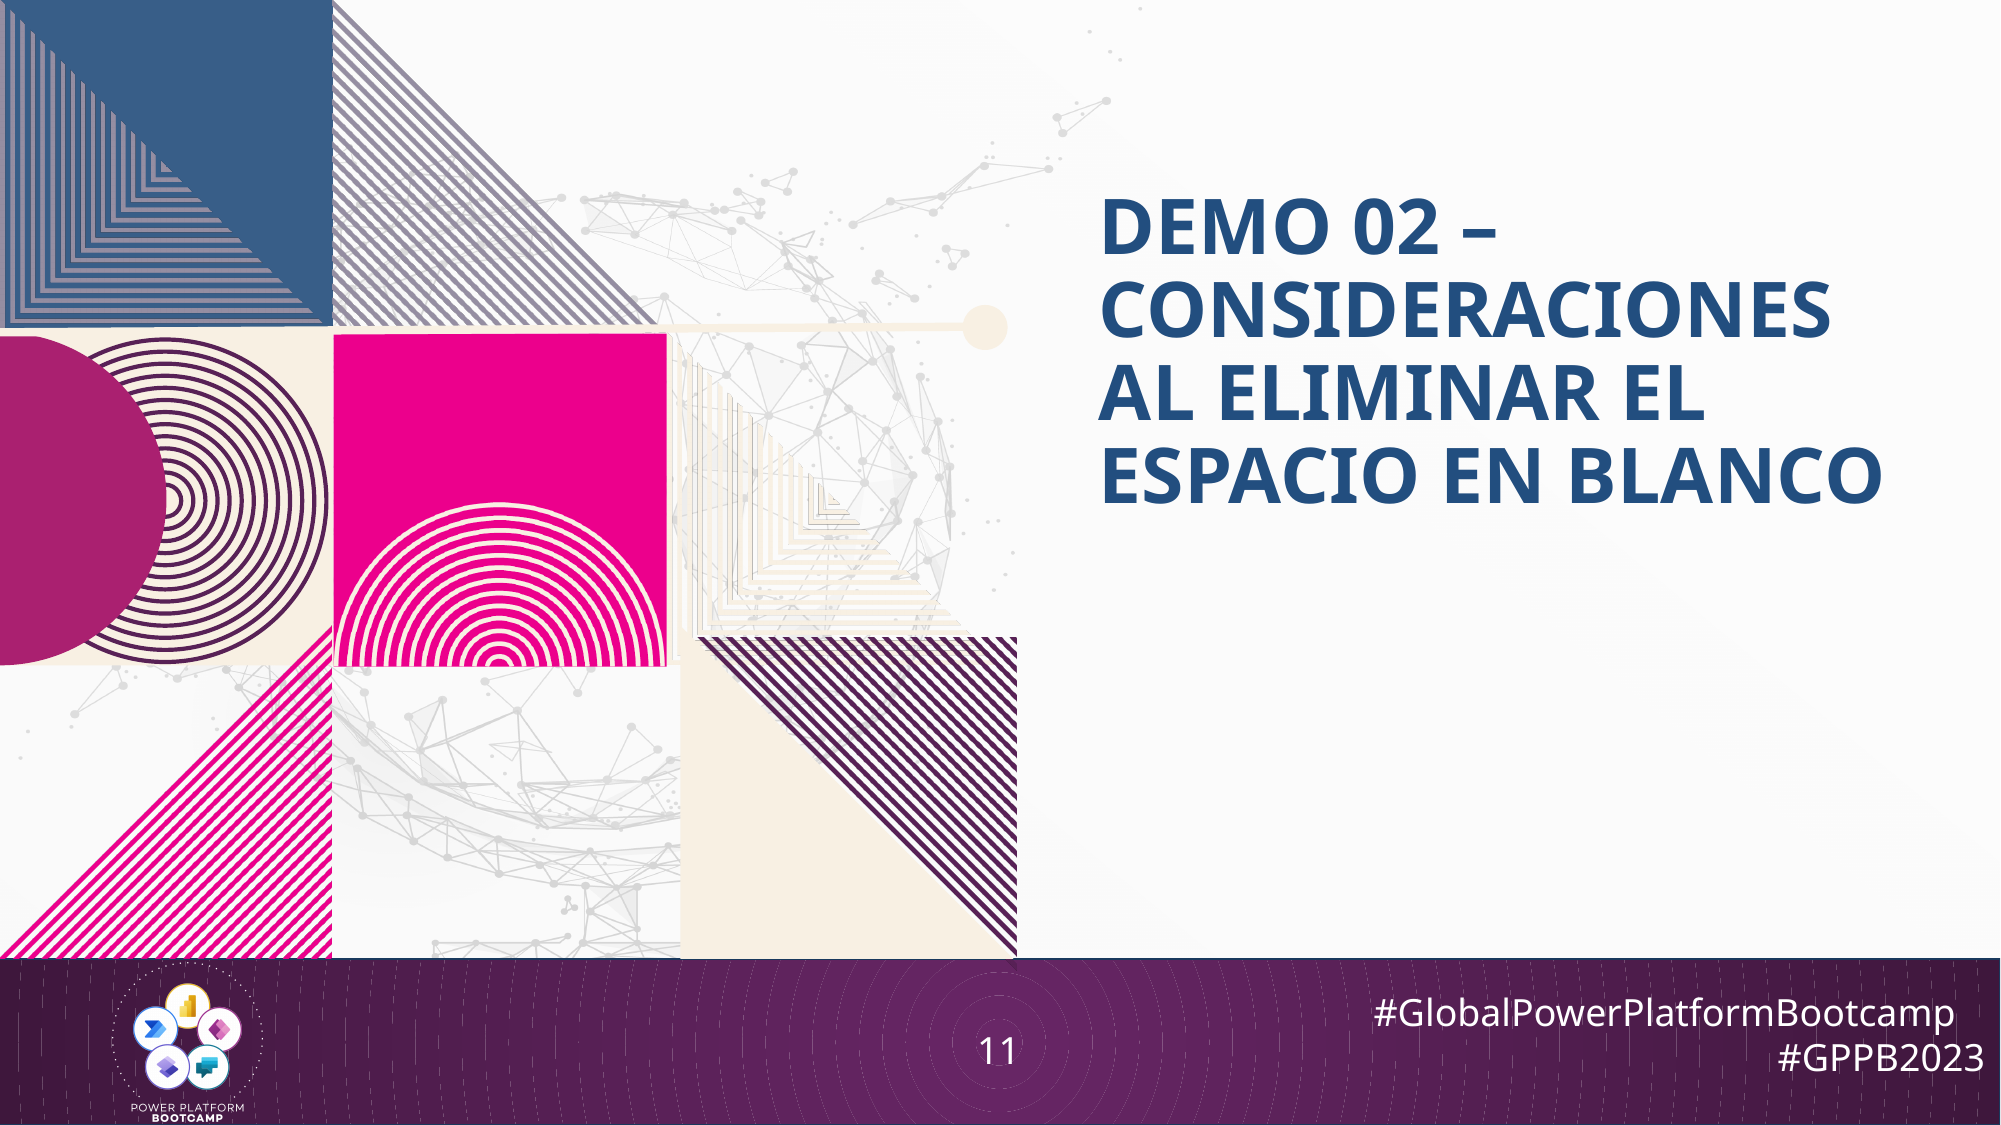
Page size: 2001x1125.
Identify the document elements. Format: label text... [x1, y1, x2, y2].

picture [0, 0, 666, 328]
picture [0, 625, 332, 959]
picture [112, 962, 263, 1122]
picture [667, 332, 1017, 971]
text_box 11 [962, 1019, 1038, 1080]
title Demo 02 – Consideraciones al eliminar el espacio en blanco [1083, 180, 1921, 552]
picture [333, 502, 665, 667]
